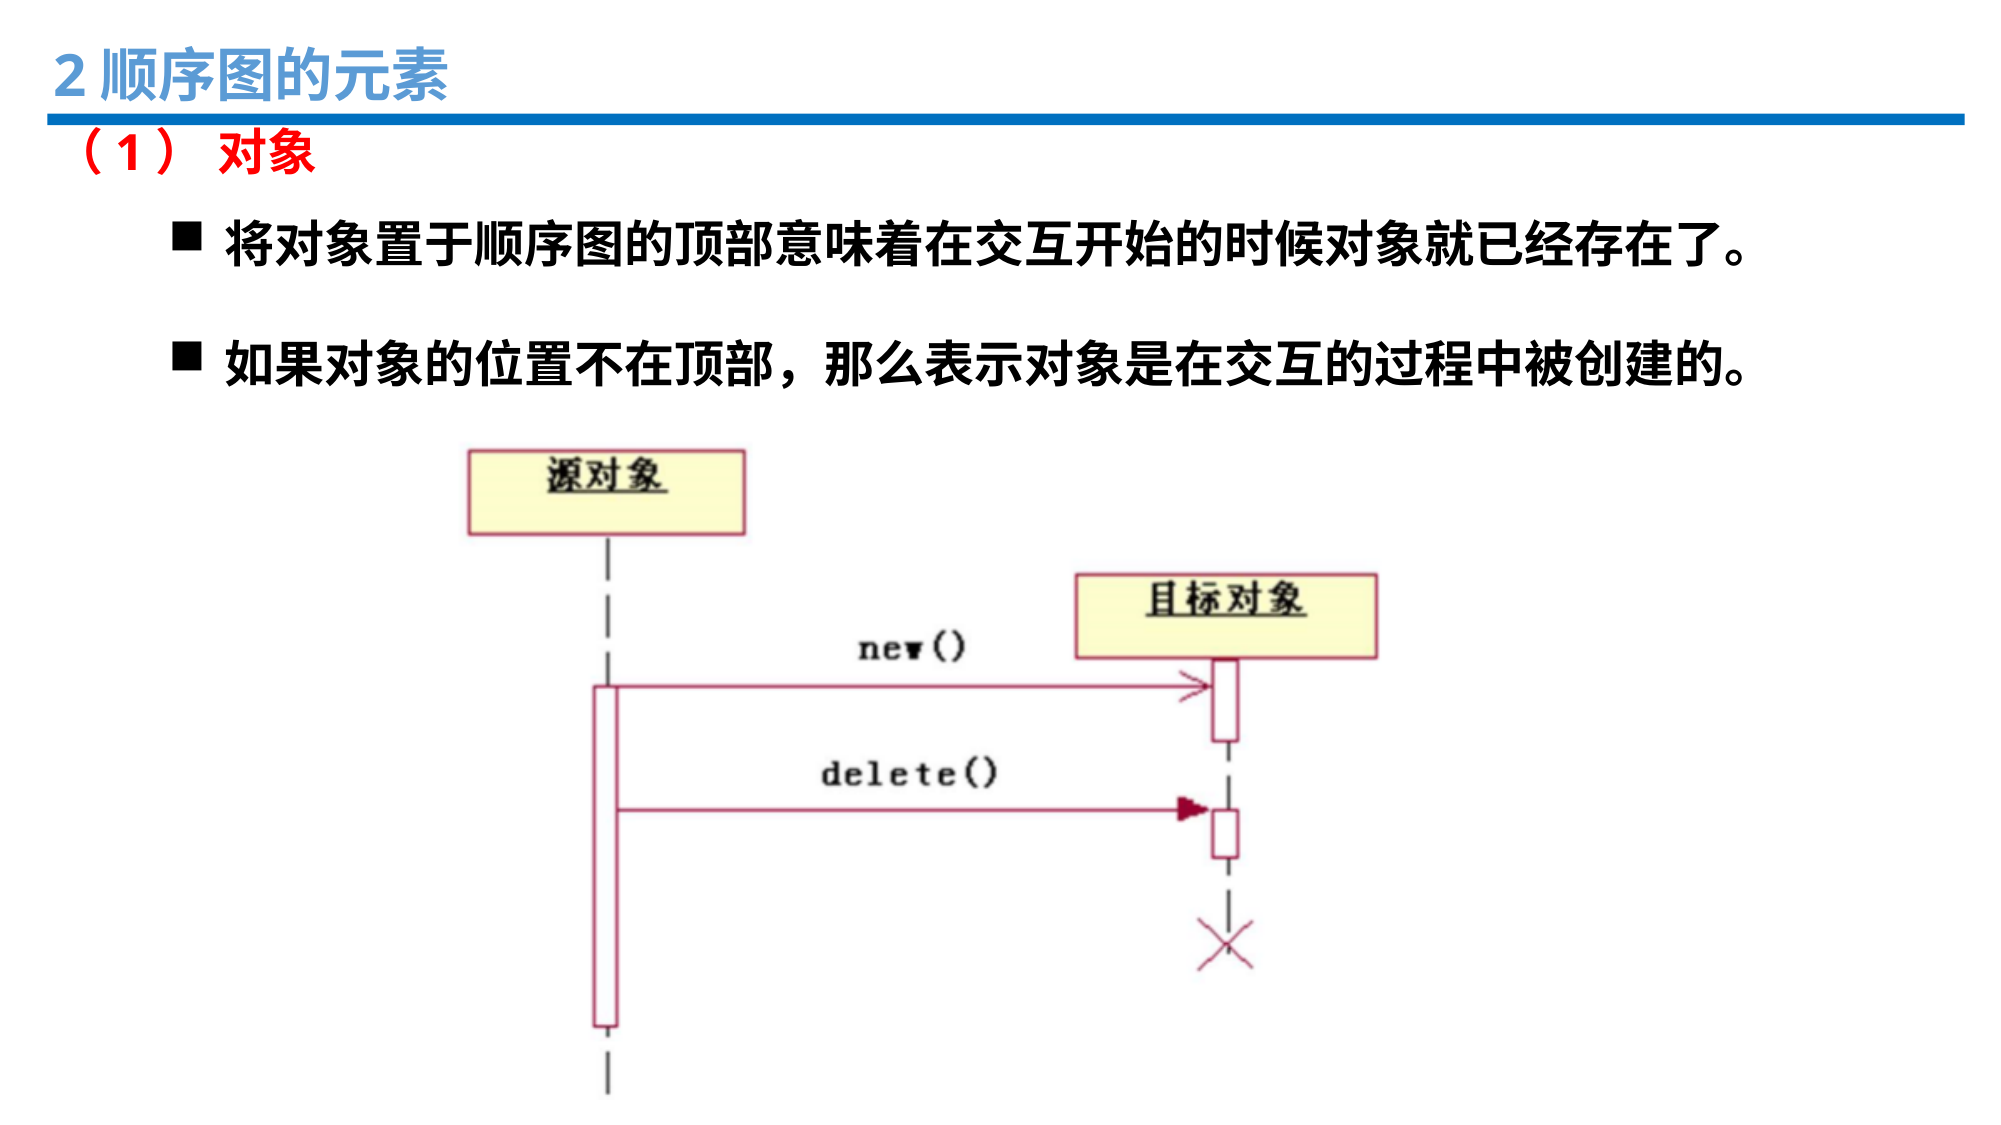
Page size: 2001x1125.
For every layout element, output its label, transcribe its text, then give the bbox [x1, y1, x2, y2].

text_box （1） 对象 [0, 113, 439, 189]
text_box 2顺序图的元素 [38, 30, 465, 116]
text_box 将对象置于顺序图的顶部意味着在交互开始的时候对象就已经存在了。 如果对象的位置不在顶部，那么表示对象是在交互的过程中被创建的。 [78, 205, 1969, 461]
picture [437, 420, 1398, 1100]
